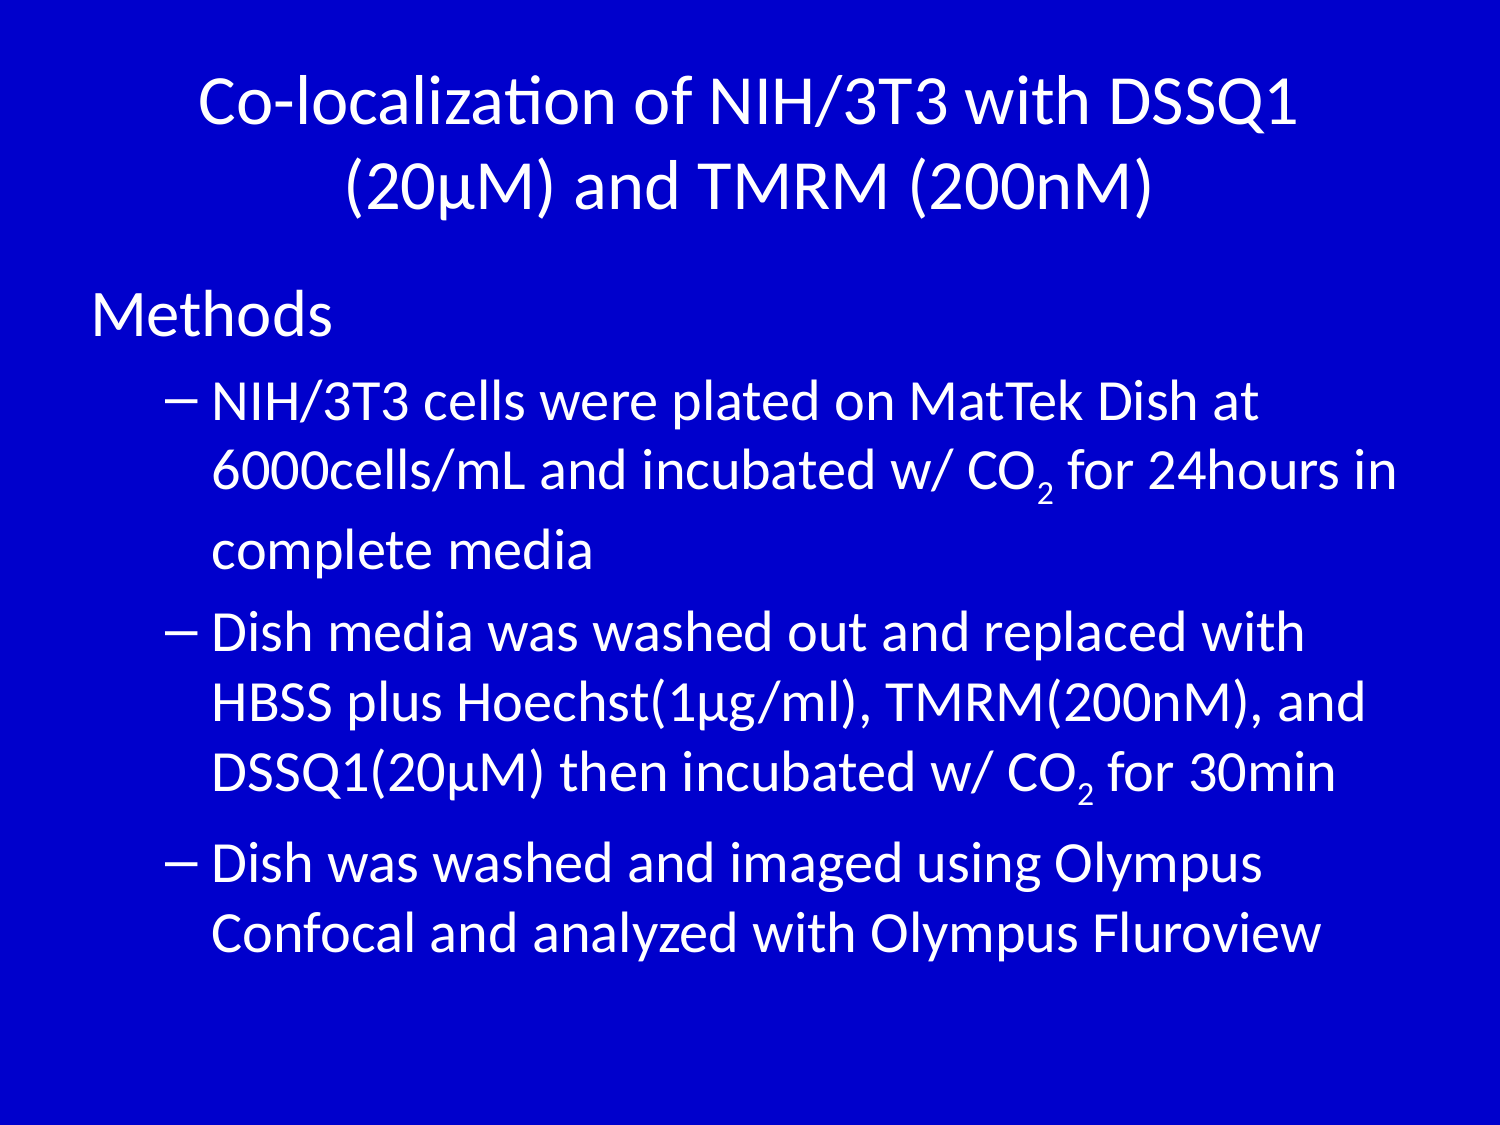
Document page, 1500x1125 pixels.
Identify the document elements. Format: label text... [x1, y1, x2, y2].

list Methods NIH/3T3 cells were plated on MatTek Dish at 6000cells/mL and incubated w/ CO2 for 24hours in complete media Dish media was washed out and replaced with HBSS plus Hoechst(1µg/ml), TMRM(200nM), and DSSQ1(20µM) then incubated w/ CO2 for 30min Dish was washed and imaged using Olympus Confocal and analyzed with Olympus Fluroview [75, 262, 1425, 1005]
title Co-localization of NIH/3T3 with DSSQ1 (20µM) and TMRM (200nM) [75, 45, 1425, 233]
